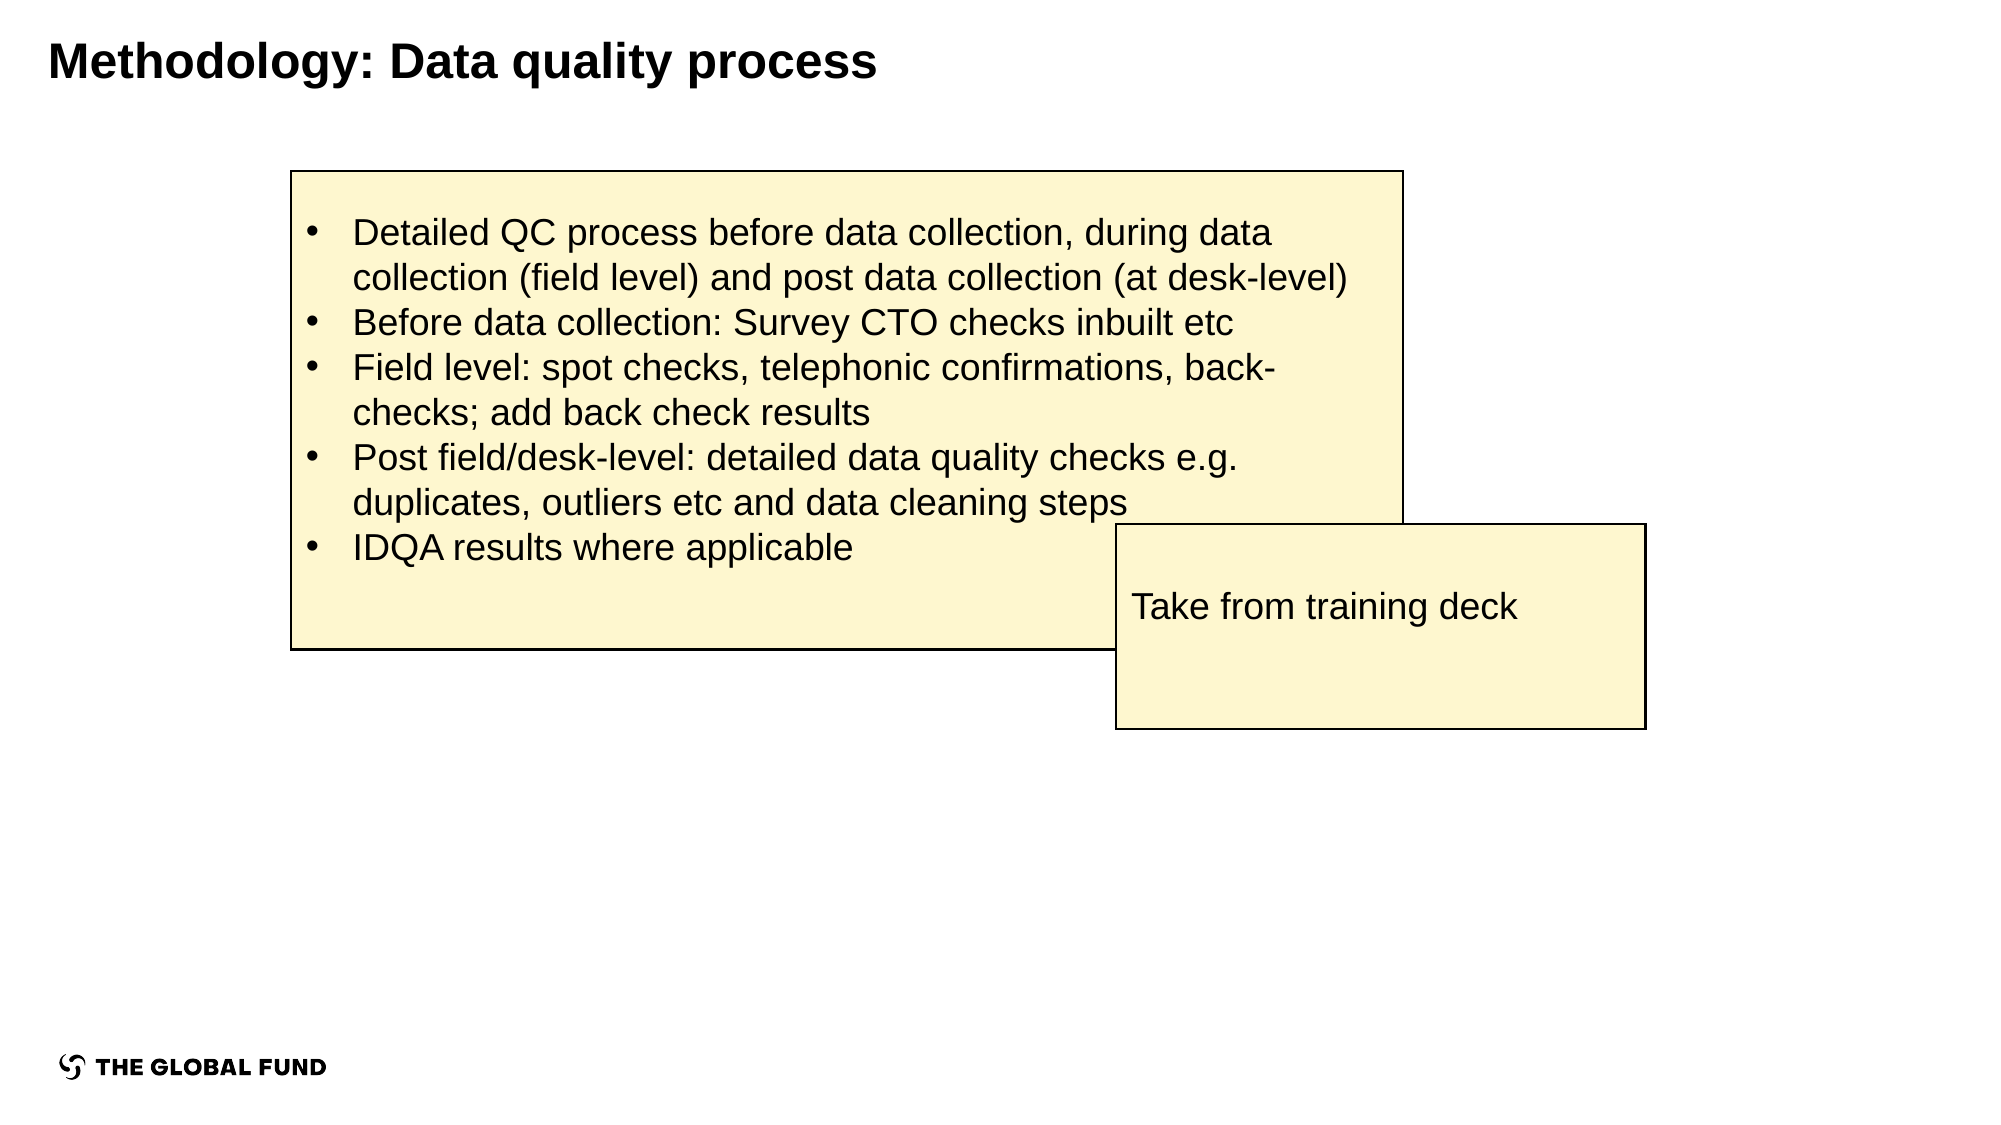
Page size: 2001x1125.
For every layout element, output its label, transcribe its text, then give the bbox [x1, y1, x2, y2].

picture [59, 1054, 326, 1080]
text_box Detailed QC process before data collection, during data collection (field level) and post data collection (at desk-level) Before data collection: Survey CTO checks inbuilt etc Field level: spot checks, telephonic confirmations, back-checks; add back check results Post field/desk-level: detailed data quality checks e.g. duplicates, outliers etc and data cleaning steps IDQA results where applicable [290, 170, 1404, 651]
text_box Methodology: Data quality process [33, 21, 894, 96]
text_box Take from training deck [1115, 523, 1647, 730]
